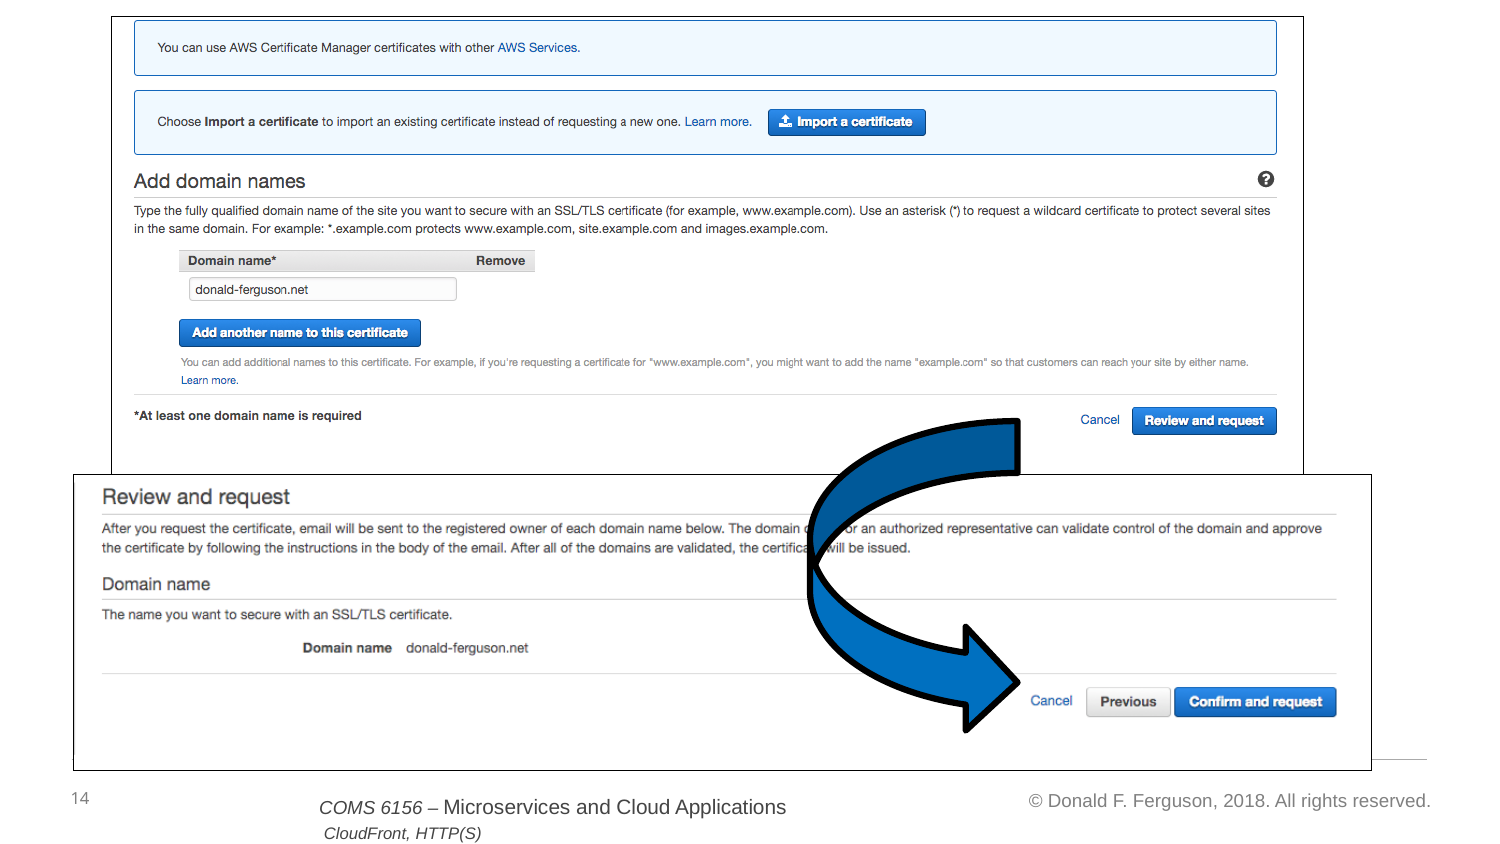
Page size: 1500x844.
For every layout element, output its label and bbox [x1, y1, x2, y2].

picture [72, 16, 1372, 772]
